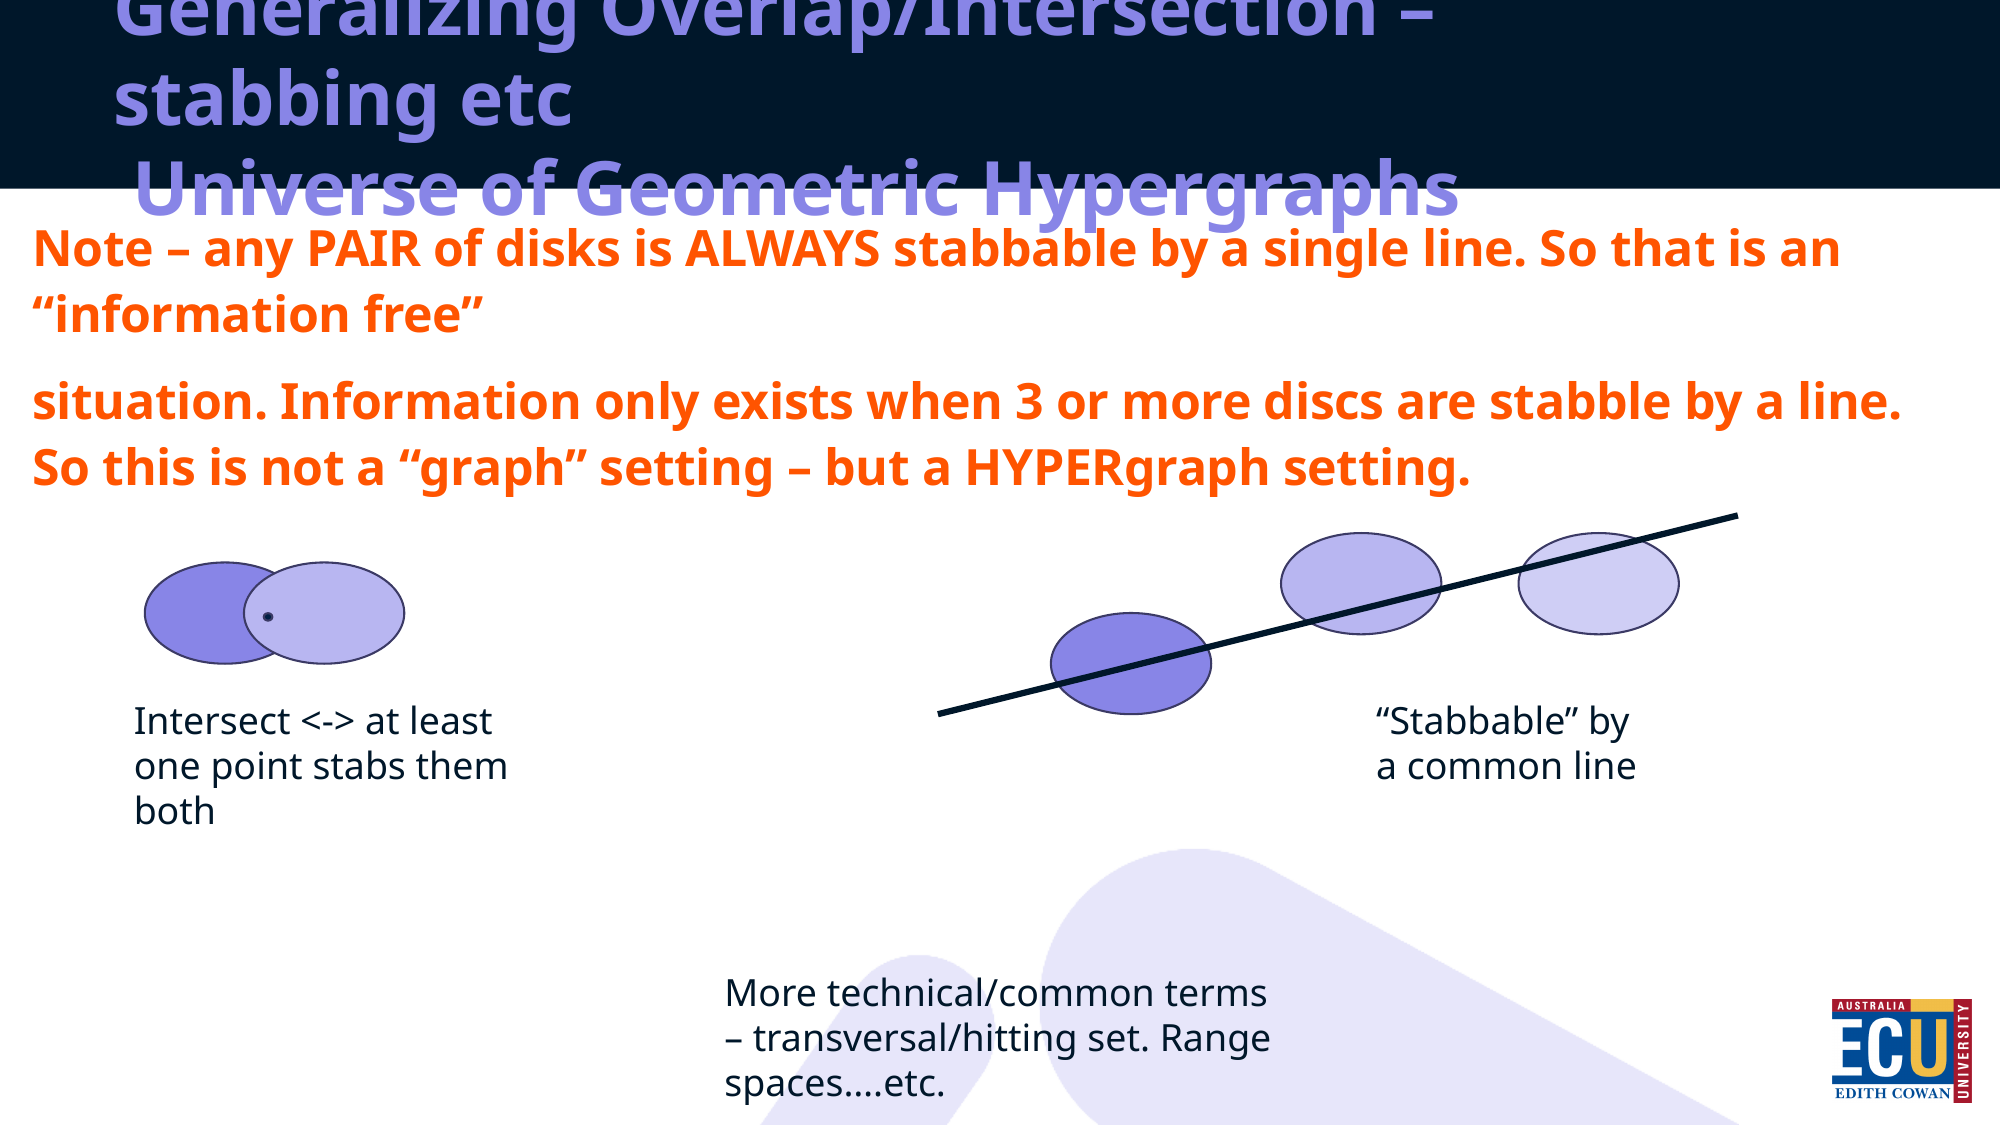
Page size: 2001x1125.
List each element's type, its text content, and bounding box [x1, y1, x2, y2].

text_box “Stabbable” by a common line [1361, 715, 1666, 795]
text_box [262, 612, 274, 622]
text_box More technical/common terms – transversal/hitting set. Range spaces….etc. [709, 961, 1291, 1112]
text_box Intersect <-> at least one point stabs them both [118, 689, 545, 840]
list Note – any PAIR of disks is ALWAYS stabbable by a single line. So that is an “information free” situation. Information only exists when 3 or more discs are stabble by a line. So this is not a “graph” setting – but a HYPERgraph setting. [17, 203, 1987, 1066]
text_box [242, 561, 406, 665]
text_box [937, 515, 1738, 715]
picture [1832, 1066, 1972, 1103]
text_box [143, 561, 274, 665]
title Generalizing Overlap/Intersection –stabbing etc Universe of Geometric Hypergraphs [98, 31, 1644, 159]
